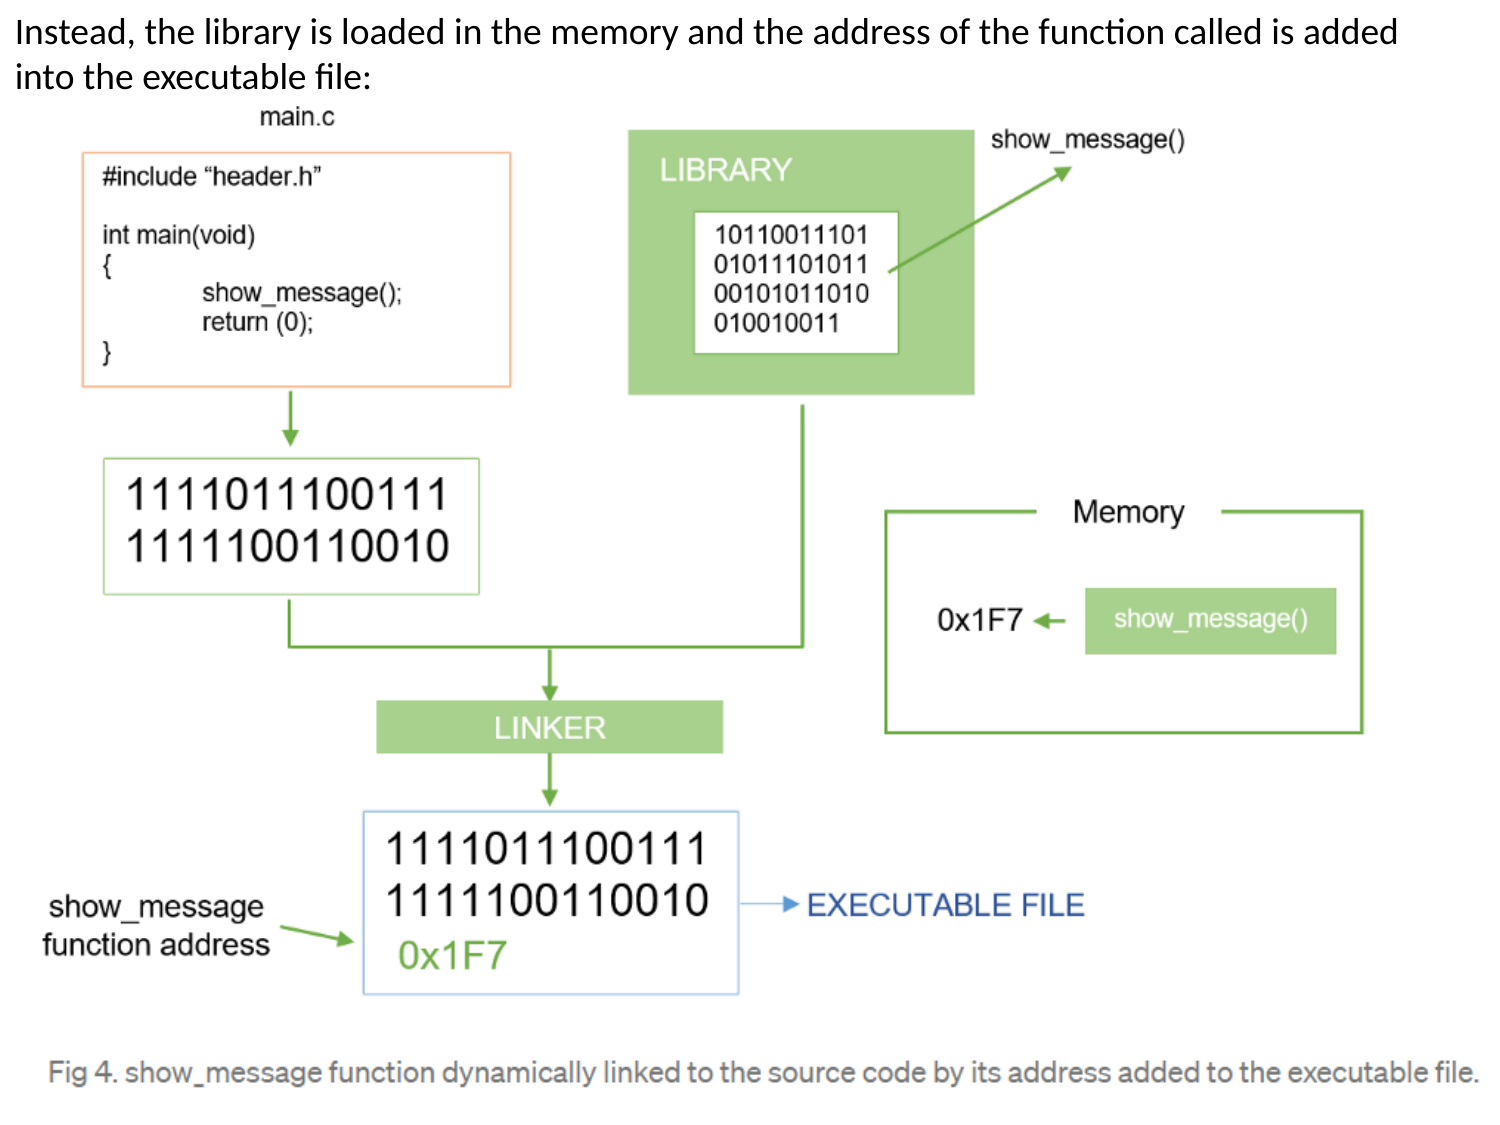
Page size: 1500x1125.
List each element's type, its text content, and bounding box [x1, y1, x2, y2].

picture [0, 101, 1376, 1005]
text_box Instead, the library is loaded in the memory and the address of the function called is added into the executable file: [0, 0, 1475, 105]
picture [38, 1027, 1500, 1125]
